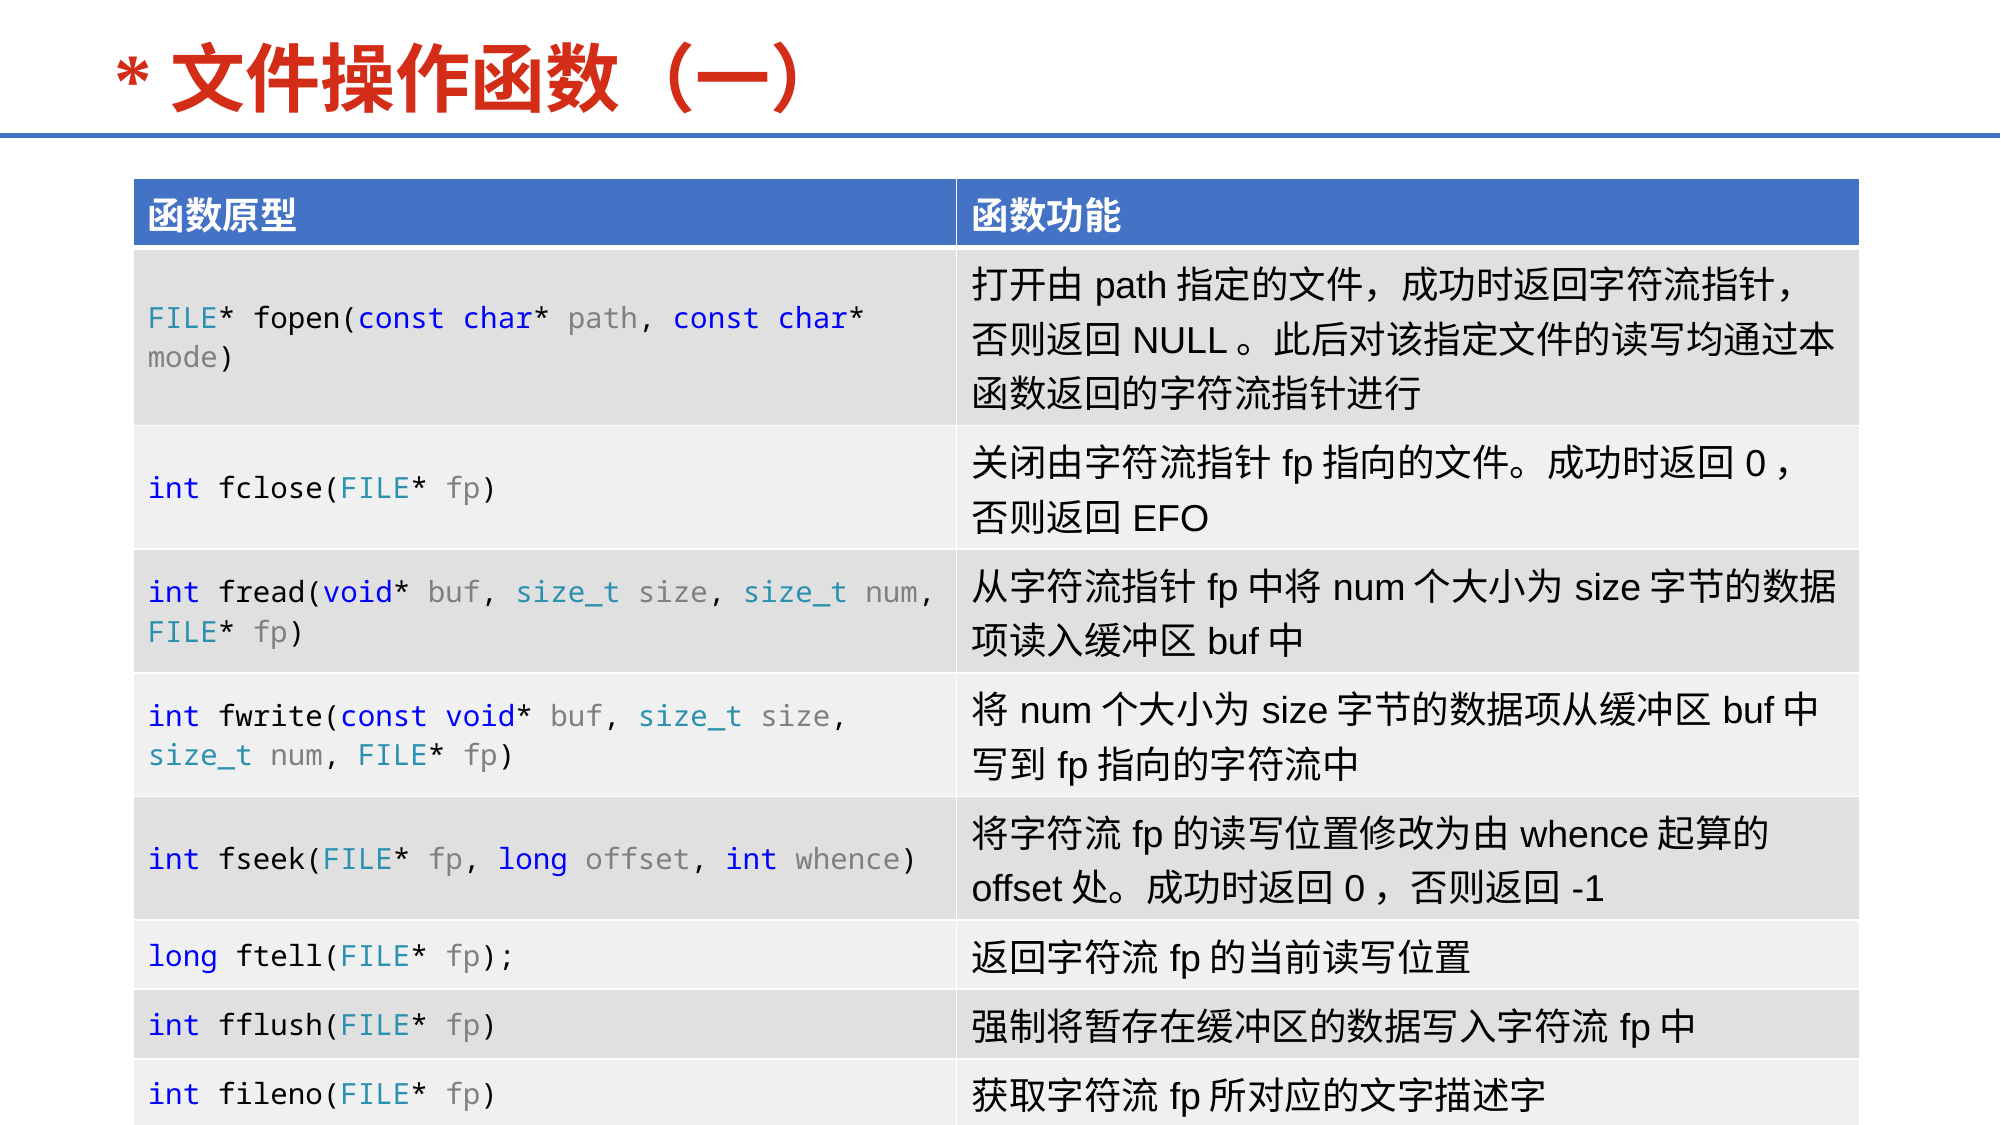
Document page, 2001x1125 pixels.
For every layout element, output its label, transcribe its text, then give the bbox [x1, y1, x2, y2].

table_cell FILE* fopen(const char* path, const char* mode) [134, 250, 956, 425]
table_cell 从字符流指针fp中将num个大小为size字节的数据项读入缓冲区buf中 [957, 550, 1859, 672]
table_cell 打开由path指定的文件，成功时返回字符流指针，否则返回NULL。此后对该指定文件的读写均通过本函数返回的字符流指针进行 [957, 250, 1859, 425]
table_cell 关闭由字符流指针fp指向的文件。成功时返回0，否则返回EFO [957, 426, 1859, 548]
text_box *文件操作函数（一） [99, 34, 1686, 129]
table_header 函数原型 [134, 179, 956, 245]
table_cell int fflush(FILE* fp) [134, 990, 956, 1058]
table_cell 获取字符流fp所对应的文字描述字 [957, 1060, 1859, 1125]
table_cell int fread(void* buf, size_t size, size_t num, FILE* fp) [134, 550, 956, 672]
table_cell 返回字符流fp的当前读写位置 [957, 921, 1859, 988]
table_cell int fseek(FILE* fp, long offset, int whence) [134, 797, 956, 919]
table_header 函数功能 [957, 179, 1859, 245]
table_cell int fileno(FILE* fp) [134, 1060, 956, 1125]
table_cell int fclose(FILE* fp) [134, 426, 956, 548]
table_cell 将num个大小为size字节的数据项从缓冲区buf中写到fp指向的字符流中 [957, 674, 1859, 796]
table_cell long ftell(FILE* fp); [134, 921, 956, 988]
table_cell 将字符流fp的读写位置修改为由whence起算的offset处。成功时返回0，否则返回-1 [957, 797, 1859, 919]
table_cell 强制将暂存在缓冲区的数据写入字符流fp中 [957, 990, 1859, 1058]
table_cell int fwrite(const void* buf, size_t size, size_t num, FILE* fp) [134, 674, 956, 796]
